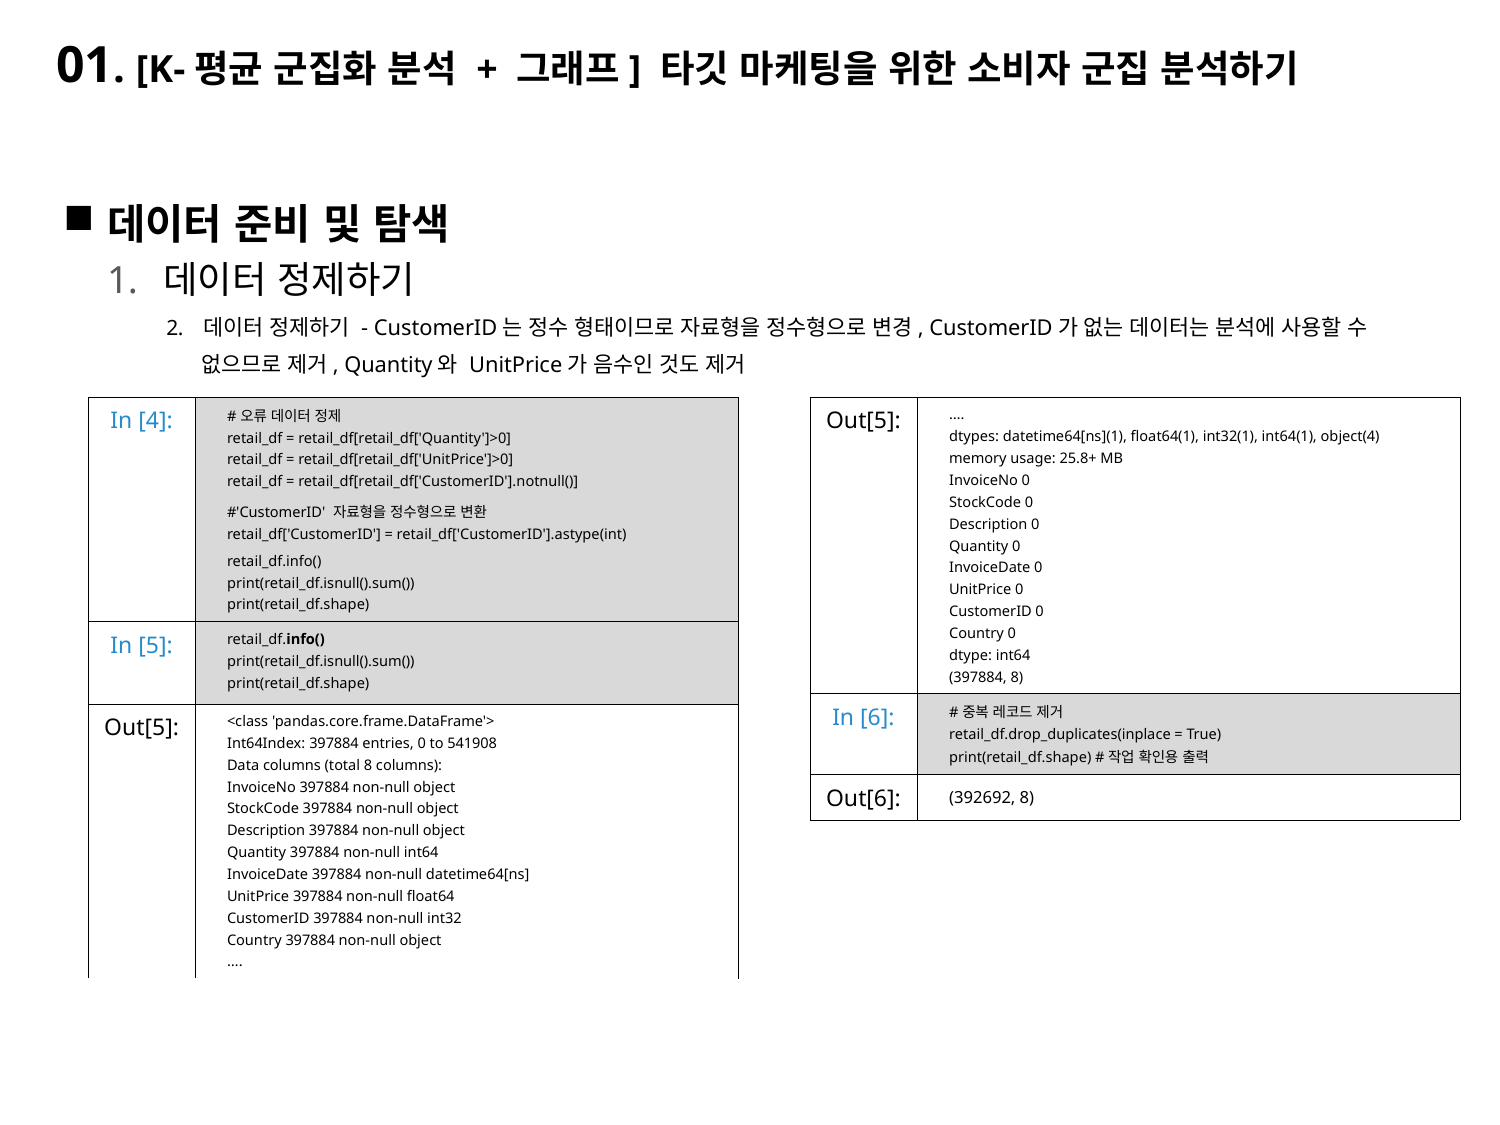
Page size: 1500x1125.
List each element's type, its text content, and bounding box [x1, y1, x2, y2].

table_header Out[5]: [811, 398, 917, 693]
table_cell Out[5]: [89, 705, 195, 978]
table_header In [4]: [89, 398, 195, 621]
table_cell retail_df.info() print(retail_df.isnull().sum()) print(retail_df.shape) [196, 622, 738, 704]
table_cell In [5]: [89, 622, 195, 704]
table_cell In [6]: [811, 694, 917, 774]
title 01. [K-평균 군집화 분석 + 그래프] 타깃 마케팅을 위한 소비자 군집 분석하기 [41, 17, 1467, 107]
table_cell #중복 레코드 제거 retail_df.drop_duplicates(inplace = True) print(retail_df.shape) #작업 확인용 출력 [918, 694, 1460, 774]
table_cell Out[6]: [811, 775, 917, 820]
table_cell <class 'pandas.core.frame.DataFrame'> Int64Index: 397884 entries, 0 to 541908 Data columns (total 8 columns): InvoiceNo 397884 non-null object StockCode 397884 non-null object Description 397884 non-null object Quantity 397884 non-null int64 InvoiceDate 397884 non-null datetime64[ns] UnitPrice 397884 non-null float64 CustomerID 397884 non-null int32 Country 397884 non-null object …. [196, 705, 738, 978]
table_cell (392692, 8) [918, 775, 1460, 820]
list 데이터 준비 및 탐색 데이터 정제하기 데이터 정제하기 - CustomerID는 정수 형태이므로 자료형을 정수형으로 변경, CustomerID가 없는 데이터는 분석에 사용할 수 없으므로 제거, Quantity와 UnitPrice가 음수인 것도 제거 In [4]: 오류 데이터를 필터링하고 CustomerID의 자료형을 정수형으로 변환astype(int) In [5]: 정리한 결과를 확인하면retail_df.info( ) 데이터는 397,884개 In [6]: 중복 레코드를 제거하면drop_duplicates( ) 데이터는 392,692개 [48, 165, 1467, 1064]
table_header #오류 데이터 정제 retail_df = retail_df[retail_df['Quantity']>0] retail_df = retail_df[retail_df['UnitPrice']>0] retail_df = retail_df[retail_df['CustomerID'].notnull()] #'CustomerID' 자료형을 정수형으로 변환 retail_df['CustomerID'] = retail_df['CustomerID'].astype(int) retail_df.info() print(retail_df.isnull().sum()) print(retail_df.shape) [196, 398, 738, 621]
table_header …. dtypes: datetime64[ns](1), float64(1), int32(1), int64(1), object(4) memory usage: 25.8+ MB InvoiceNo 0 StockCode 0 Description 0 Quantity 0 InvoiceDate 0 UnitPrice 0 CustomerID 0 Country 0 dtype: int64 (397884, 8) [918, 398, 1460, 693]
